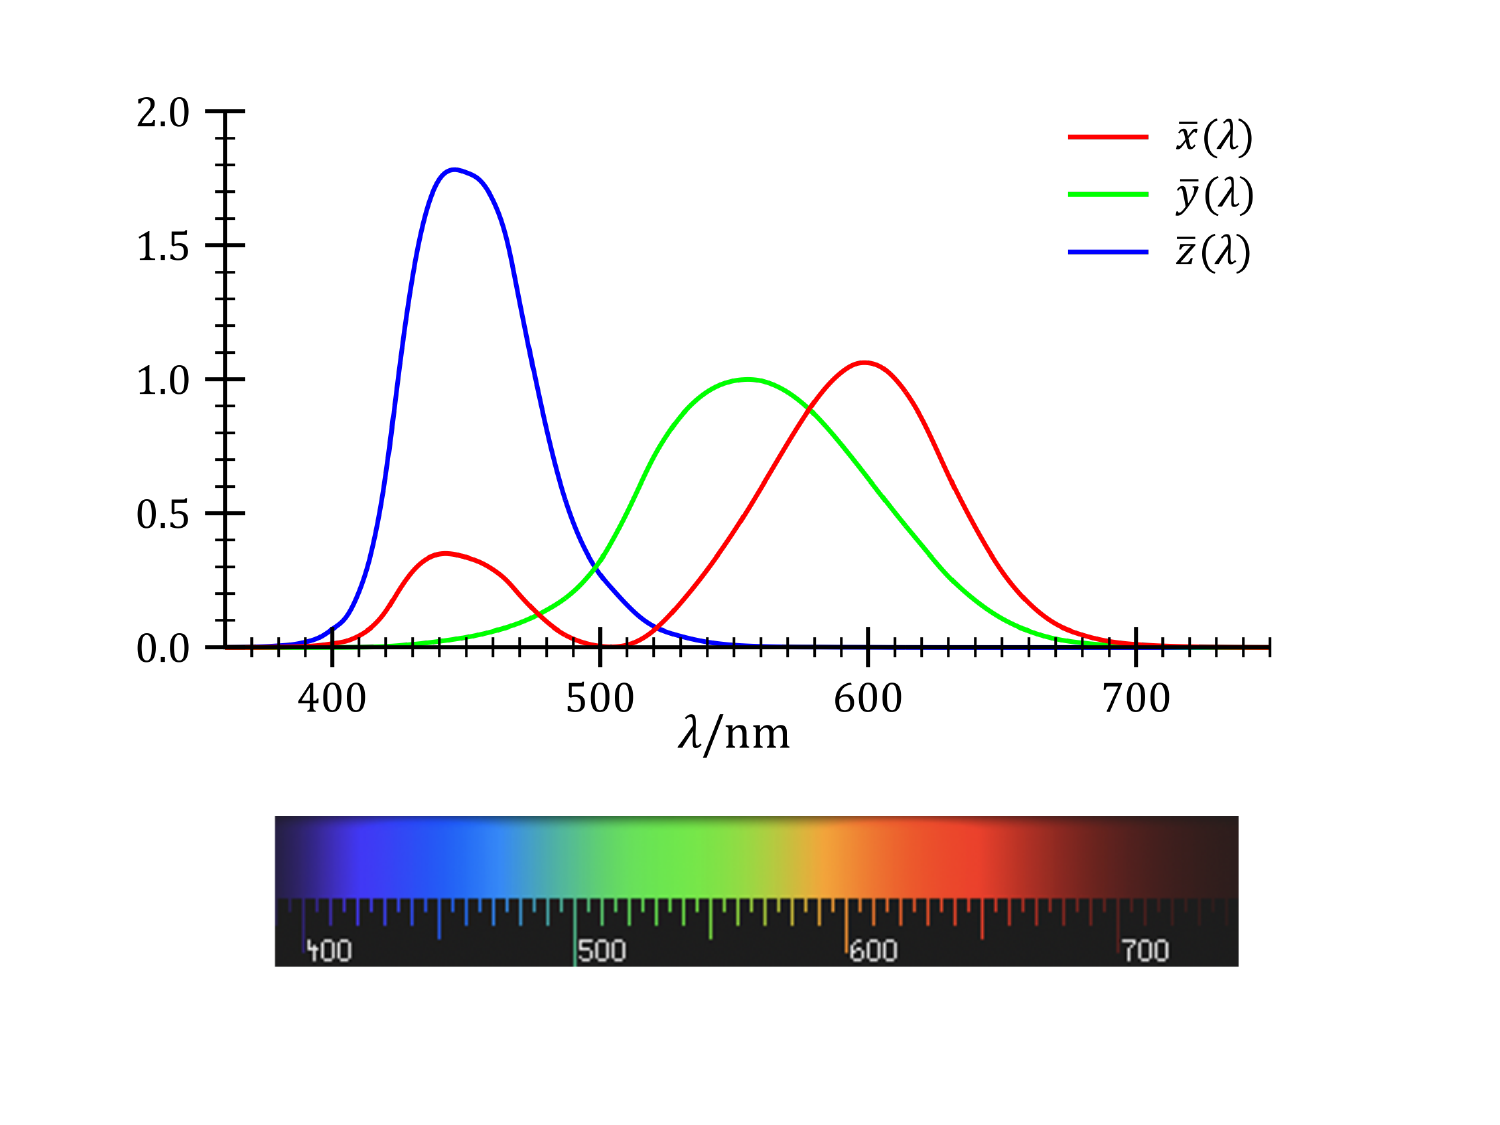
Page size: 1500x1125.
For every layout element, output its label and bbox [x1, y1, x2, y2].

picture [265, 816, 1255, 990]
picture [110, 48, 1305, 775]
